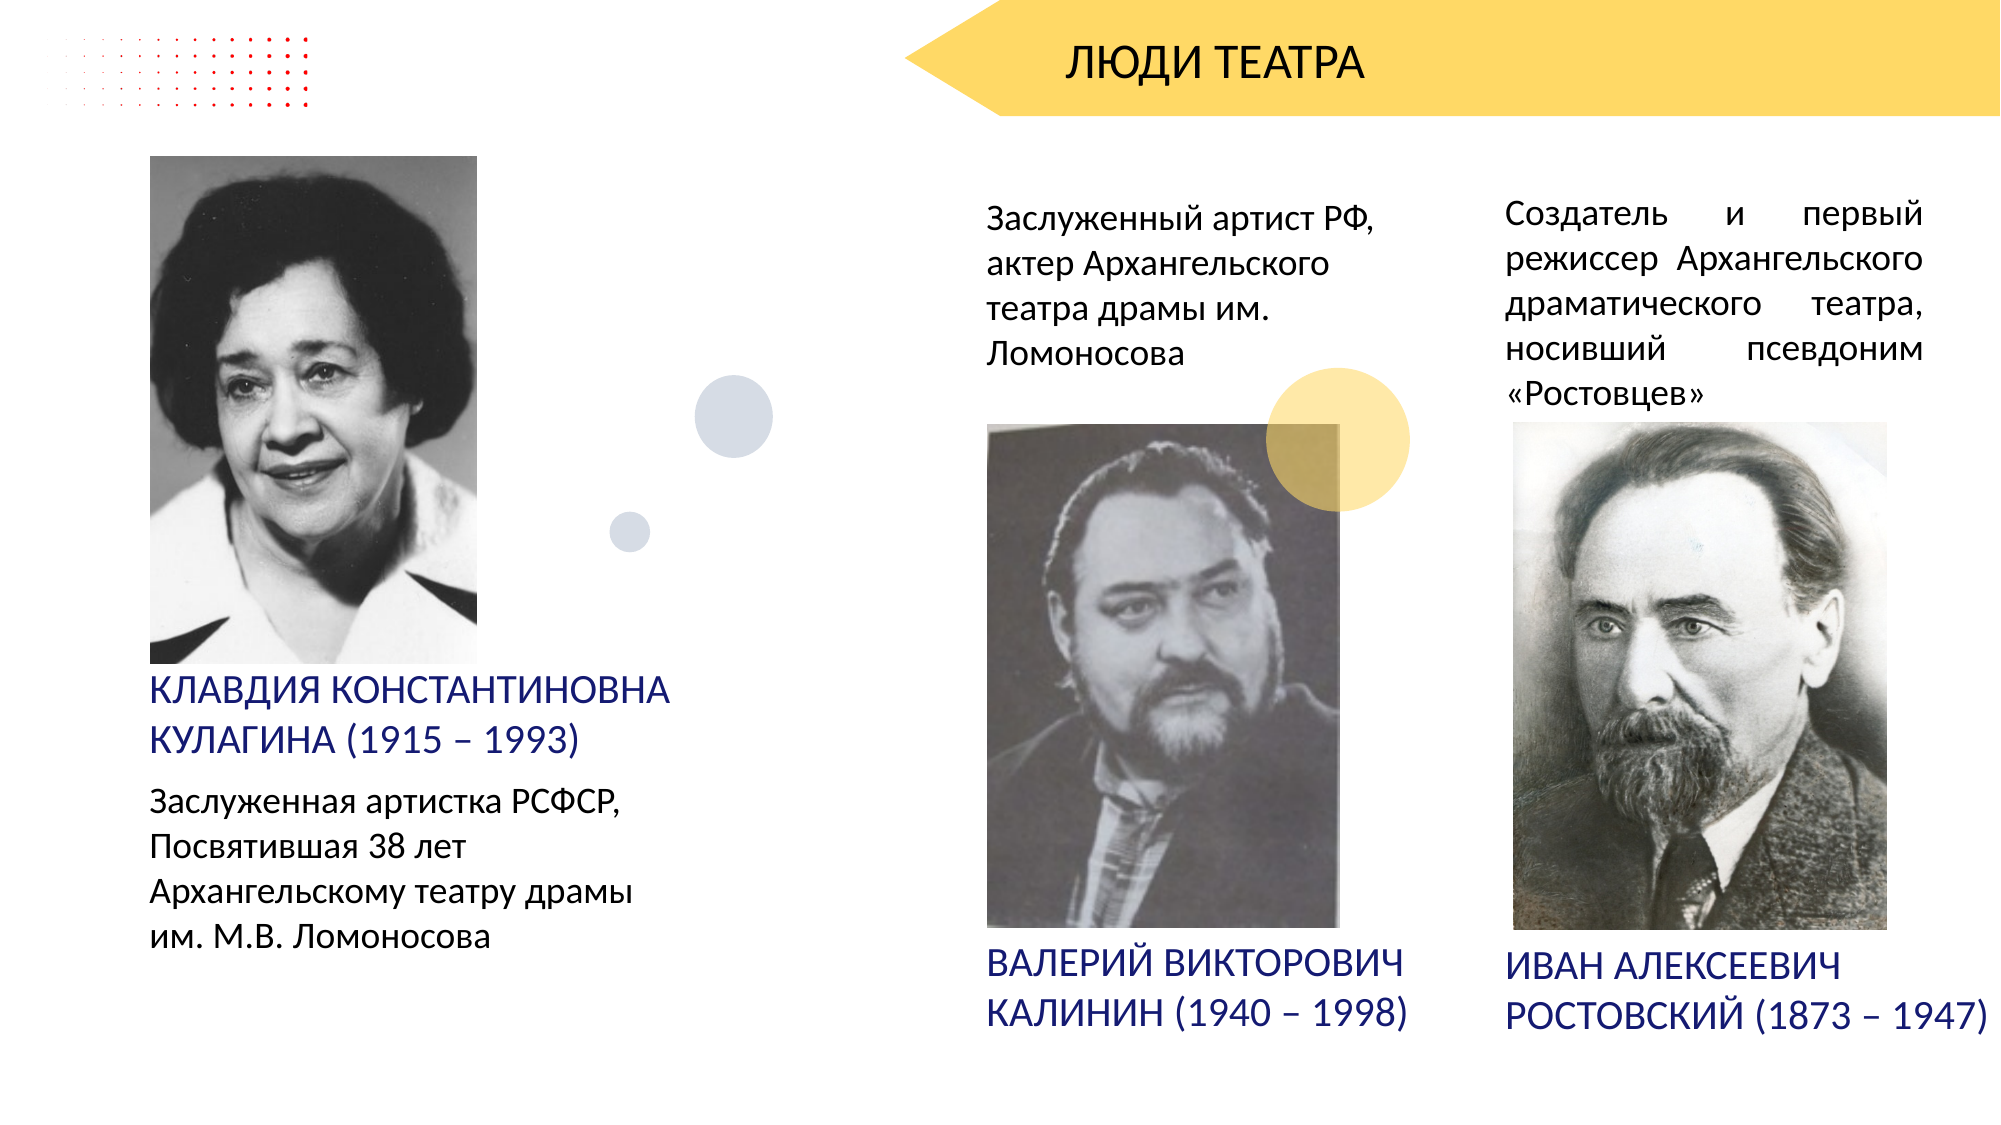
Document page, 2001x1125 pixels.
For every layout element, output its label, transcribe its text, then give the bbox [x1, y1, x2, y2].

picture [987, 424, 1340, 928]
text_box ИВАН АЛЕКСЕЕВИЧ РОСТОВСКИЙ (1873 – 1947) [1490, 930, 2000, 1046]
text_box [693, 374, 774, 459]
text_box [608, 510, 652, 554]
text_box [1266, 366, 1411, 513]
text_box Заслуженная артистка РСФСР, Посвятившая 38 лет Архангельскому театру драмы им. М.В. Ломоносова [134, 768, 706, 964]
picture [150, 156, 477, 664]
picture [47, 32, 308, 107]
text_box Создатель и первый режиссер Архангельского драматического театра, носивший псевдоним «Ростовцев» [1490, 180, 1939, 421]
text_box [902, 0, 2000, 118]
text_box ЛЮДИ ТЕАТРА [1051, 20, 1477, 96]
text_box КЛАВДИЯ КОНСТАНТИНОВНА КУЛАГИНА (1915 – 1993) [134, 654, 722, 769]
text_box Заслуженный артист РФ, актер Архангельского театра драмы им. Ломоносова [971, 185, 1420, 380]
picture [1513, 422, 1887, 930]
text_box ВАЛЕРИЙ ВИКТОРОВИЧ КАЛИНИН (1940 – 1998) [971, 927, 1446, 1043]
